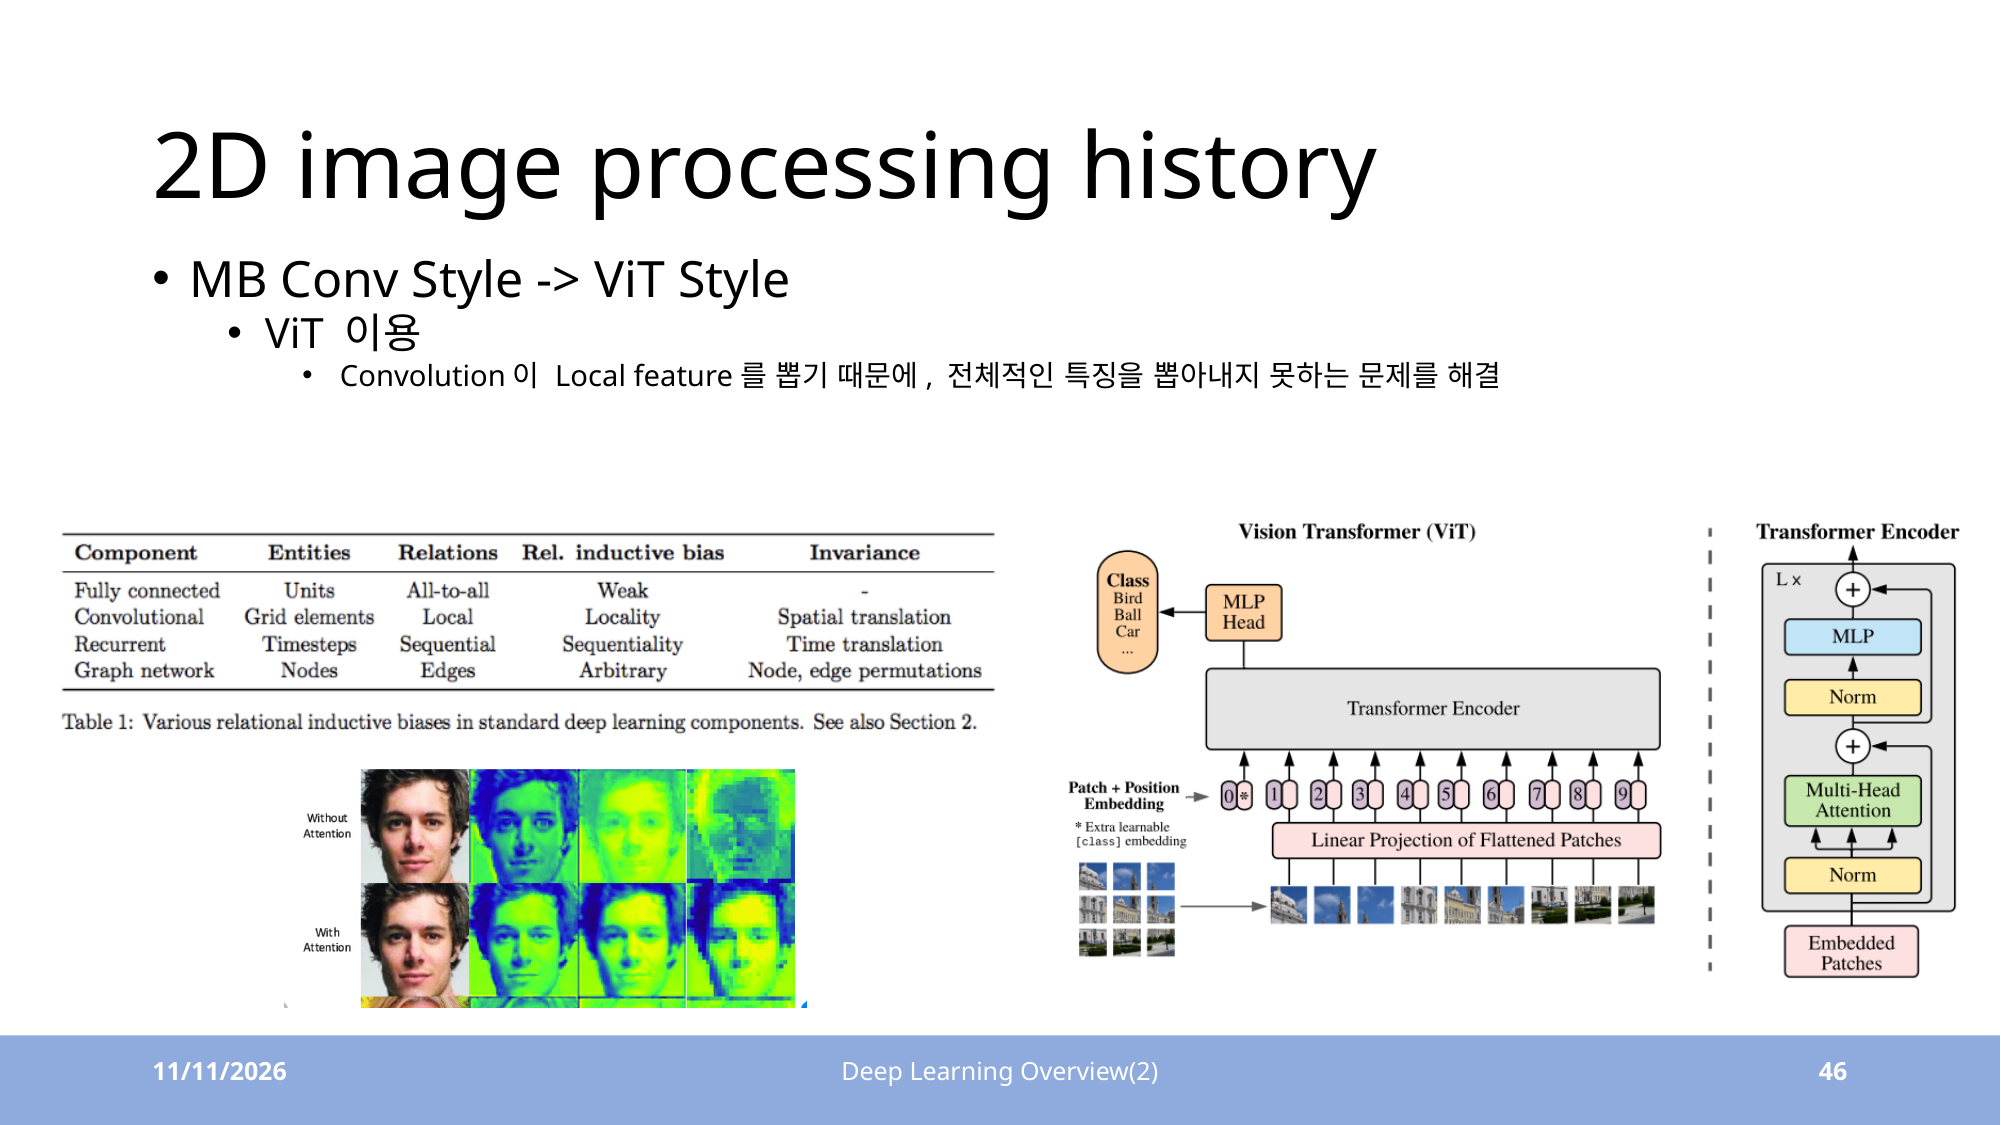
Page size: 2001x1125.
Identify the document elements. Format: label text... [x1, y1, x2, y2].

picture [284, 762, 807, 1008]
footer Deep Learning Overview(2) [662, 1042, 1338, 1103]
picture [30, 504, 1022, 746]
list MB Conv Style -> ViT Style ViT 이용 Convolution이 Local feature를 뽑기 때문에, 전체적인 특징을 뽑아내지 못하는 문제를 해결 [137, 239, 1863, 954]
slide_number 46 [1412, 1042, 1863, 1103]
picture [1061, 504, 1970, 999]
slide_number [137, 1042, 588, 1103]
title 2D image processing history [137, 59, 1863, 239]
